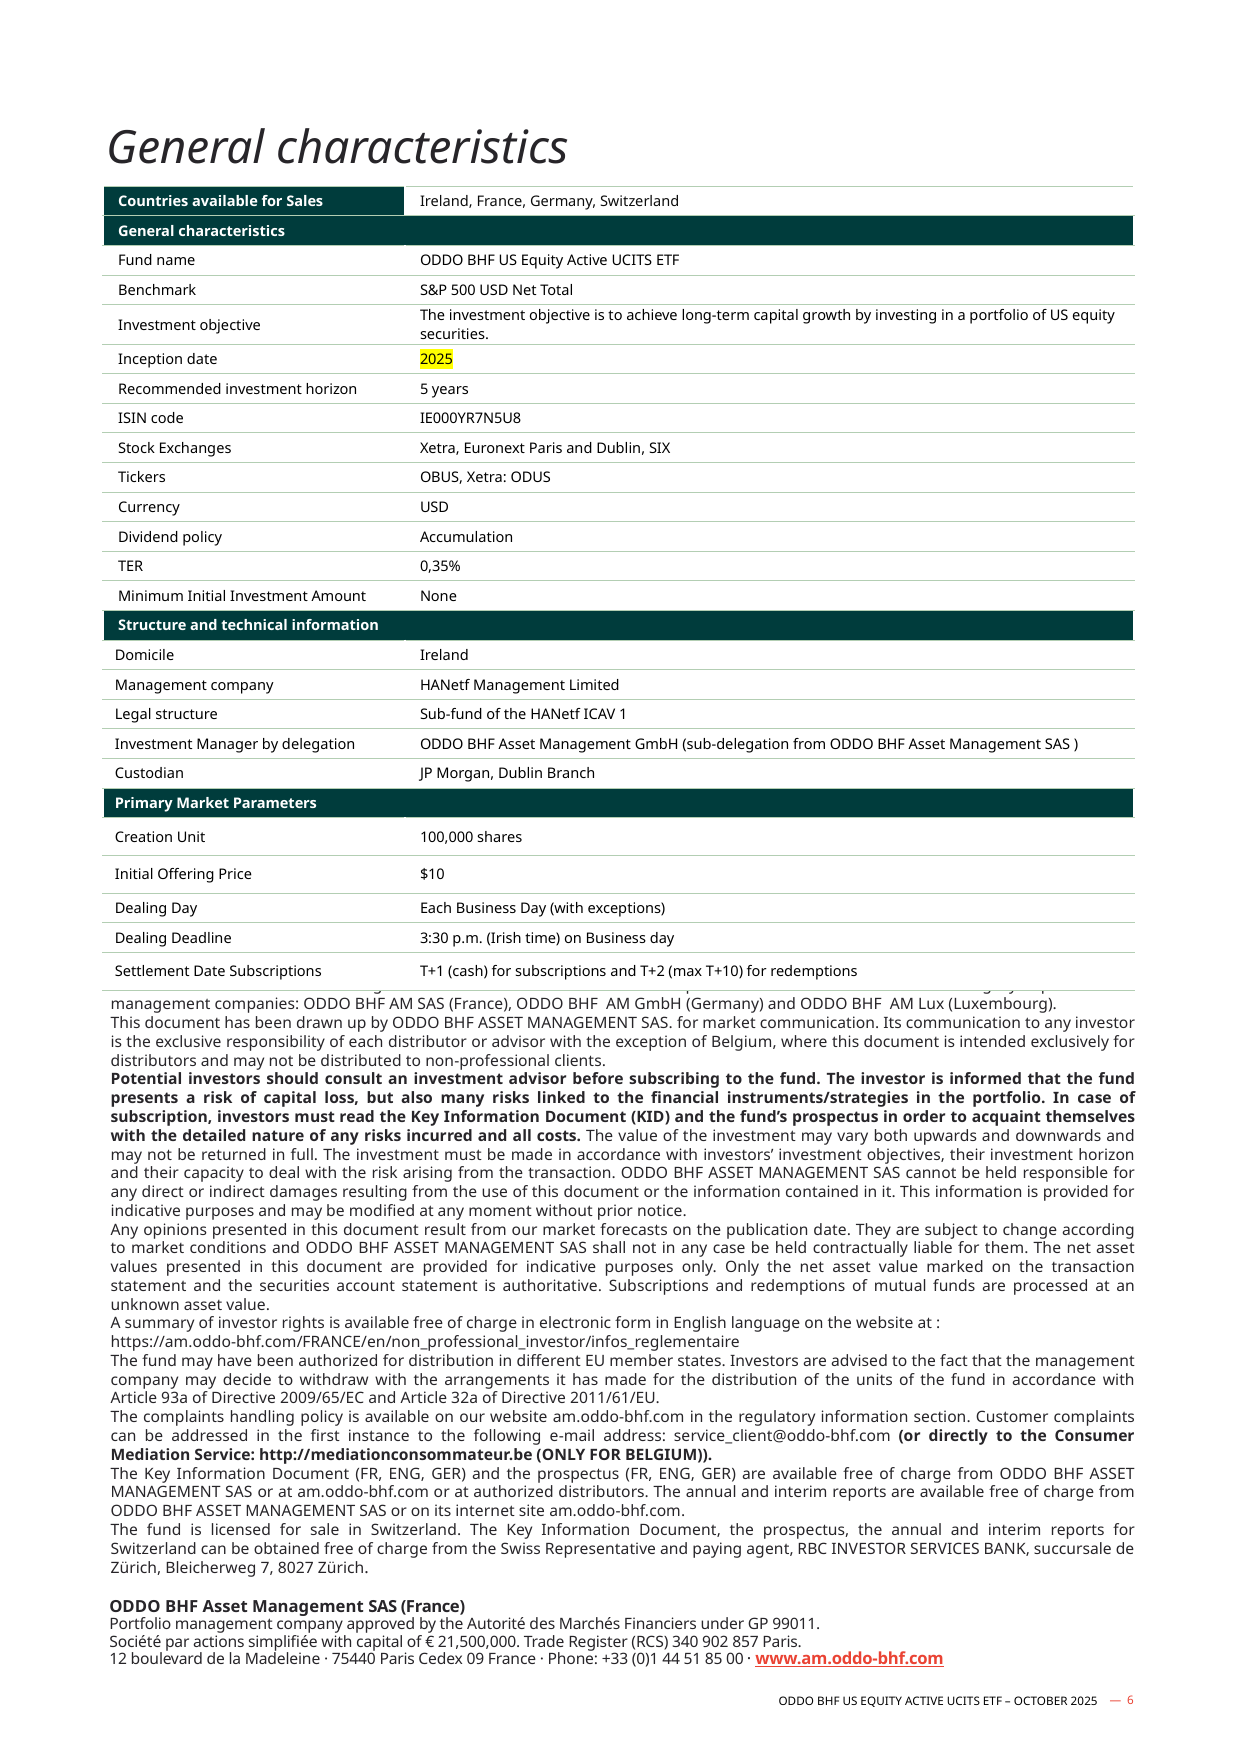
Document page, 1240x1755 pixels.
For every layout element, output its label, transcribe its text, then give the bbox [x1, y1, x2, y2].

table_cell IE000YR7N5U8 [406, 404, 1133, 432]
table_cell Accumulation [406, 522, 1133, 551]
table_cell Ireland [406, 641, 1133, 669]
list ODDO BHF AM is the asset management division of the ODDO BHF Group. It is the common brand of three legally separate asset management companies: ODDO BHF AM SAS (France), ODDO BHF AM GmbH (Germany) and ODDO BHF AM Lux (Luxembourg). This document has been drawn up by ODDO BHF ASSET MANAGEMENT SAS. for market communication. Its communication to any investor is the exclusive responsibility of each distributor or advisor with the exception of Belgium, where this document is intended exclusively for distributors and may not be distributed to non-professional clients. Potential investors should consult an investment advisor before subscribing to the fund. The investor is informed that the fund presents a risk of capital loss, but also many risks linked to the financial instruments/strategies in the portfolio. In case of subscription, investors must read the Key Information Document (KID) and the fund’s prospectus in order to acquaint themselves with the detailed nature of any risks incurred and all costs. The value of the investment may vary both upwards and downwards and may not be returned in full. The investment must be made in accordance with investors’ investment objectives, their investment horizon and their capacity to deal with the risk arising from the transaction. ODDO BHF ASSET MANAGEMENT SAS cannot be held responsible for any direct or indirect damages resulting from the use of this document or the information contained in it. This information is provided for indicative purposes and may be modified at any moment without prior notice. Any opinions presented in this document result from our market forecasts on the publication date. They are subject to change according to market conditions and ODDO BHF ASSET MANAGEMENT SAS shall not in any case be held contractually liable for them. The net asset values presented in this document are provided for indicative purposes only. Only the net asset value marked on the transaction statement and the securities account statement is authoritative. Subscriptions and redemptions of mutual funds are processed at an unknown asset value. A summary of investor rights is available free of charge in electronic form in English language on the website at : https://am.oddo-bhf.com/FRANCE/en/non_professional_investor/infos_reglementaire The fund may have been authorized for distribution in different EU member states. Investors are advised to the fact that the management company may decide to withdraw with the arrangements it has made for the distribution of the units of the fund in accordance with Article 93a of Directive 2009/65/EC and Article 32a of Directive 2011/61/EU. The complaints handling policy is available on our website am.oddo-bhf.com in the regulatory information section. Customer complaints can be addressed in the first instance to the following e-mail address: service_client@oddo-bhf.com (or directly to the Consumer Mediation Service: http://mediationconsommateur.be (ONLY FOR BELGIUM)). The Key Information Document (FR, ENG, GER) and the prospectus (FR, ENG, GER) are available free of charge from ODDO BHF ASSET MANAGEMENT SAS or at am.oddo-bhf.com or at authorized distributors. The annual and interim reports are available free of charge from ODDO BHF ASSET MANAGEMENT SAS or on its internet site am.oddo-bhf.com. The fund is licensed for sale in Switzerland. The Key Information Document, the prospectus, the annual and interim reports for Switzerland can be obtained free of charge from the Swiss Representative and paying agent, RBC INVESTOR SERVICES BANK, succursale de Zürich, Bleicherweg 7, 8027 Zürich. [108, 1027, 1136, 1578]
table_cell USD [406, 493, 1133, 521]
table_cell The investment objective is to achieve long-term capital growth by investing in a portfolio of US equity securities. [406, 305, 1133, 344]
table_cell Each Business Day (with exceptions) [406, 894, 1133, 922]
list ODDO BHF US Equity Active UCITS ETF – October 2025 [622, 1688, 1098, 1713]
table_cell T+1 (cash) for subscriptions and T+2 (max T+10) for redemptions [406, 953, 1133, 990]
table_cell Dividend policy [104, 522, 404, 551]
table_cell General characteristics [104, 216, 1133, 245]
table_cell Settlement Date Subscriptions [104, 953, 404, 990]
table_cell Inception date [104, 345, 404, 373]
table_cell $10 [406, 856, 1133, 893]
table_cell 3:30 p.m. (Irish time) on Business day [406, 923, 1133, 952]
table_cell Fund name [104, 246, 404, 275]
table_cell Currency [104, 493, 404, 521]
table_cell ISIN code [104, 404, 404, 432]
table_cell Xetra, Euronext Paris and Dublin, SIX [406, 433, 1133, 462]
table_cell ODDO BHF US Equity Active UCITS ETF [406, 246, 1133, 275]
list ODDO BHF Asset Management SAS (France) Portfolio management company approved by the Autorité des Marchés Financiers under GP 99011. Société par actions simplifiée with capital of € 21,500,000. Trade Register (RCS) 340 902 857 Paris. 12 boulevard de la Madeleine · 75440 Paris Cedex 09 France · Phone: +33 (0)1 44 51 85 00 · www.am.oddo-bhf.com [107, 1596, 1135, 1668]
list General characteristics [106, 118, 1134, 174]
table_cell Management company [104, 670, 404, 699]
table_header Countries available for Sales [104, 187, 404, 215]
table_cell Initial Offering Price [104, 856, 404, 893]
table_cell Tickers [104, 463, 404, 492]
table_cell Primary Market Parameters [104, 789, 1133, 817]
table_cell ODDO BHF Asset Management GmbH (sub-delegation from ODDO BHF Asset Management SAS ) [406, 729, 1133, 758]
table_cell None [406, 581, 1133, 610]
table_cell 100,000 shares [406, 818, 1133, 855]
table_cell Creation Unit [104, 818, 404, 855]
table_cell OBUS, Xetra: ODUS [406, 463, 1133, 492]
table_cell Dealing Day [104, 894, 404, 922]
table_cell JP Morgan, Dublin Branch [406, 759, 1133, 788]
table_cell Custodian [104, 759, 404, 788]
table_cell Structure and technical information [104, 611, 1133, 640]
table_cell Dealing Deadline [104, 923, 404, 952]
table_cell Stock Exchanges [104, 433, 404, 462]
table_cell S&P 500 USD Net Total [406, 276, 1133, 304]
table_cell Recommended investment horizon [104, 374, 404, 403]
table_cell 2025 [406, 345, 1133, 373]
table_cell Legal structure [104, 700, 404, 728]
table_cell TER [104, 552, 404, 580]
table_cell 5 years [406, 374, 1133, 403]
table_cell Benchmark [104, 276, 404, 304]
table_cell Minimum Initial Investment Amount [104, 581, 404, 610]
table_cell Sub-fund of the HANetf ICAV 1 [406, 700, 1133, 728]
table_cell Domicile [104, 641, 404, 669]
table_cell Investment Manager by delegation [104, 729, 404, 758]
table_cell 0,35% [406, 552, 1133, 580]
table_cell HANetf Management Limited [406, 670, 1133, 699]
table_cell Investment objective [104, 305, 404, 344]
table_header Ireland, France, Germany, Switzerland [406, 187, 1133, 215]
